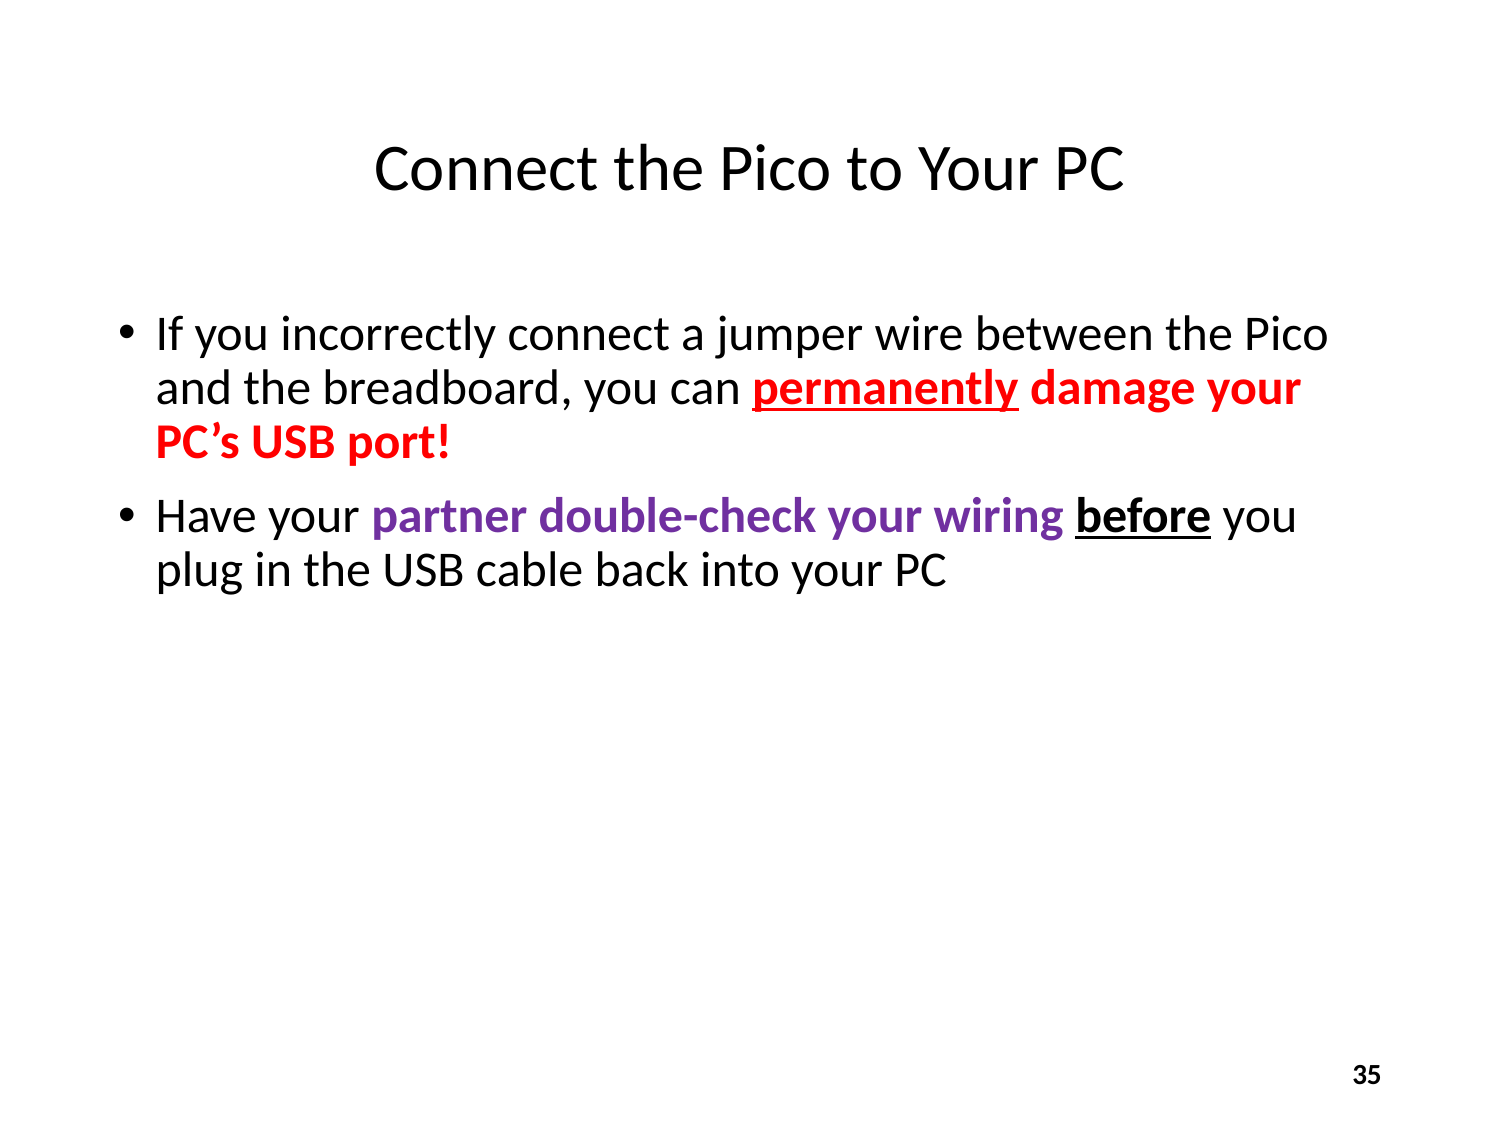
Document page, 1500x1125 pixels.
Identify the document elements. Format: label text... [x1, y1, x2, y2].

title Connect the Pico to Your PC [103, 59, 1397, 278]
slide_number 35 [1059, 1042, 1397, 1103]
list If you incorrectly connect a jumper wire between the Pico and the breadboard, you can permanently damage your PC’s USB port! Have your partner double-check your wiring before you plug in the USB cable back into your PC [103, 299, 1397, 1053]
